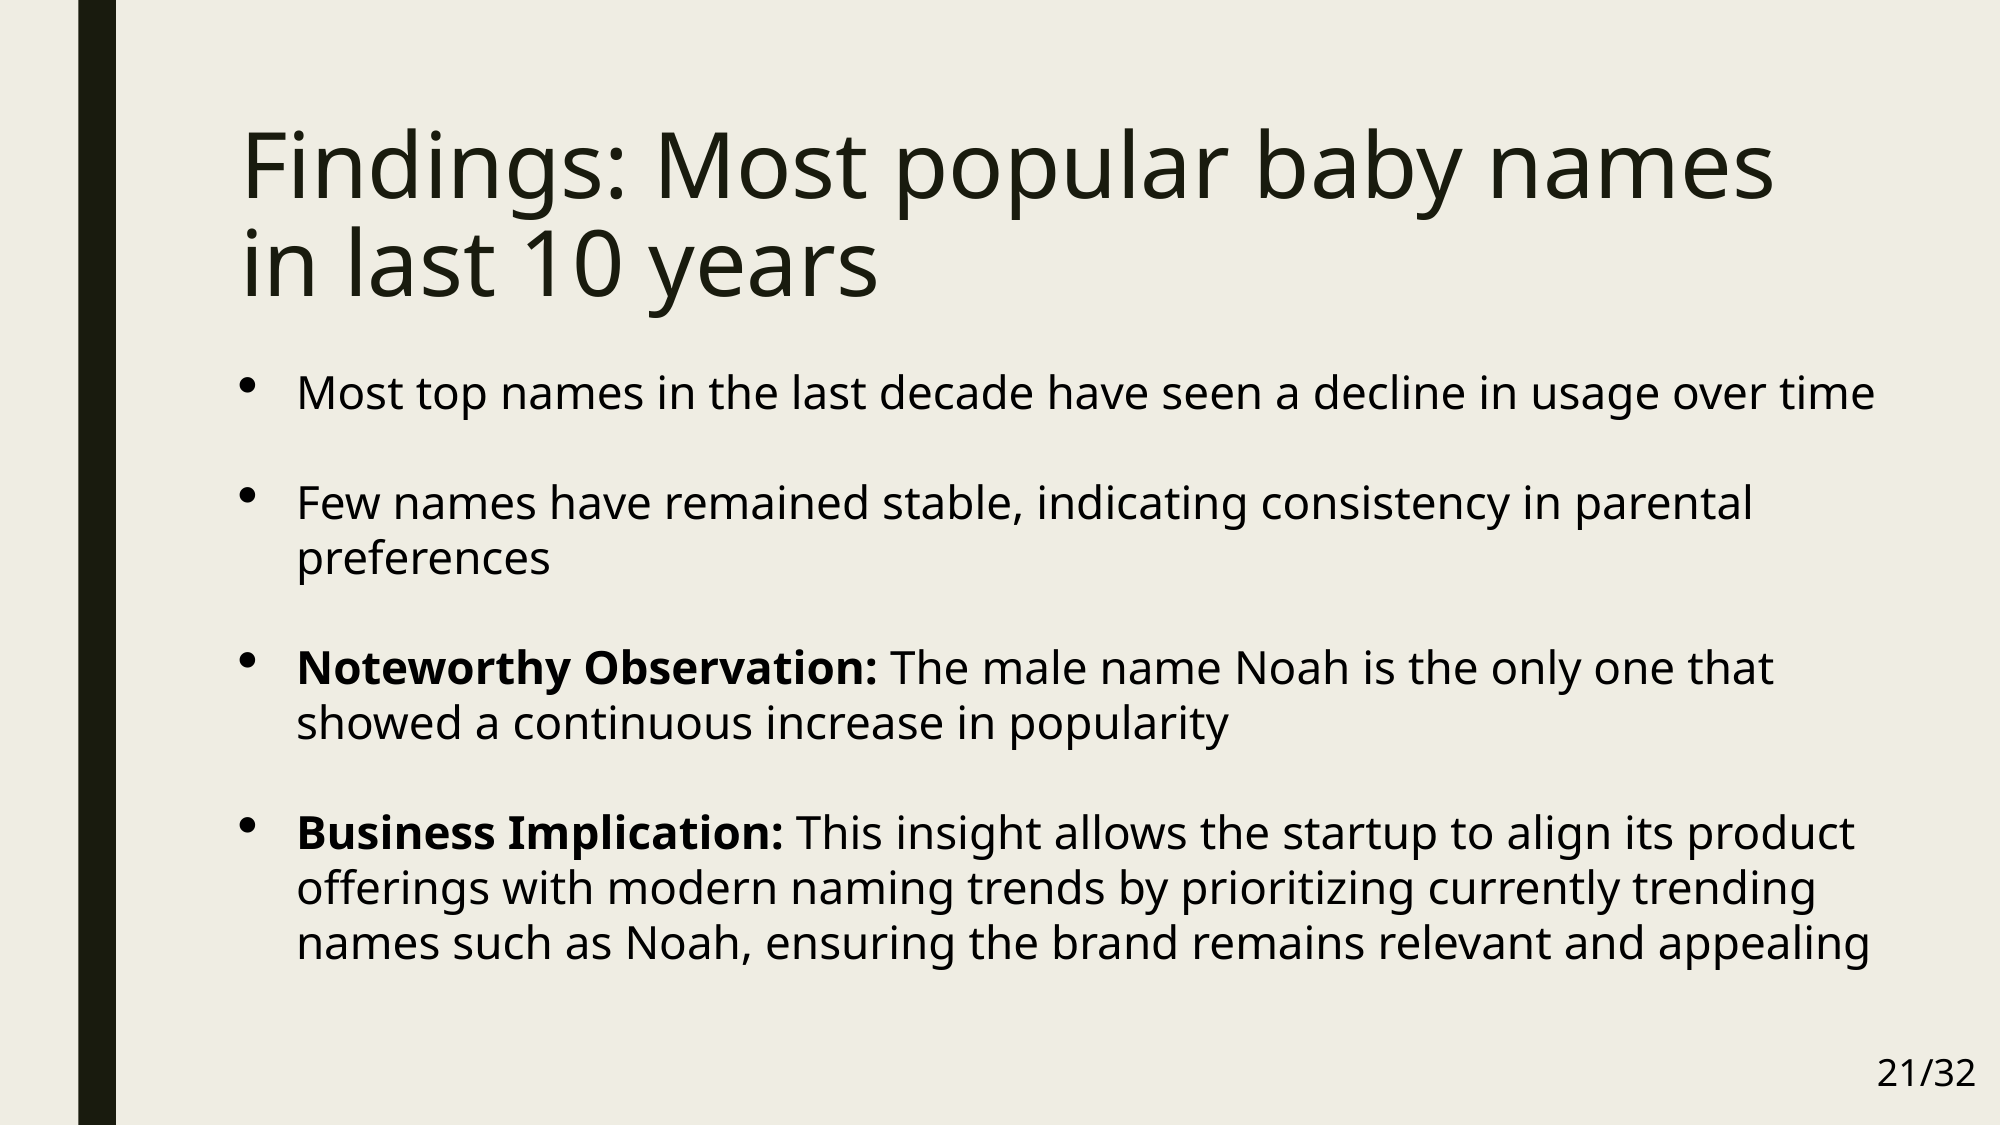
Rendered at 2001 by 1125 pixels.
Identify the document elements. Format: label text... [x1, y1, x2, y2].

title Findings: Most popular baby names in last 10 years [225, 112, 1800, 356]
text_box Most top names in the last decade have seen a decline in usage over time Few names have remained stable, indicating consistency in parental preferences Noteworthy Observation: The male name Noah is the only one that showed a continuous increase in popularity Business Implication: This insight allows the startup to align its product offerings with modern naming trends by prioritizing currently trending names such as Noah, ensuring the brand remains relevant and appealing [225, 356, 1916, 1031]
text_box 21/32 [1862, 1041, 2000, 1102]
